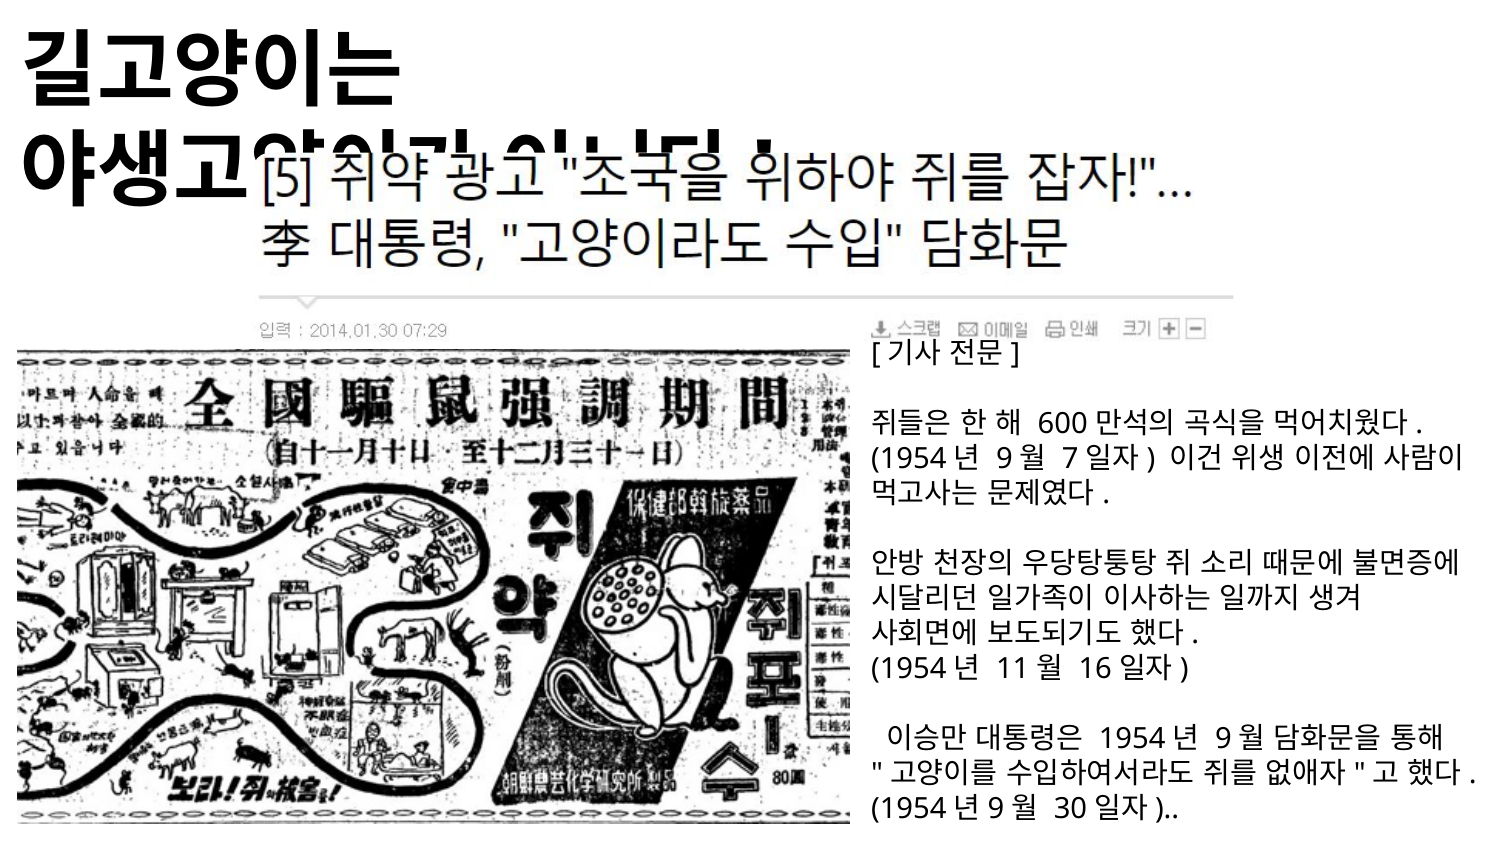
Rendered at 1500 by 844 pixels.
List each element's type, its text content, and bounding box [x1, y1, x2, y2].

picture [17, 152, 1234, 824]
text_box [기사 전문] 쥐들은 한 해 600만석의 곡식을 먹어치웠다.(1954년 9월 7일자) 이건 위생 이전에 사람이 먹고사는 문제였다. 안방 천장의 우당탕퉁탕 쥐 소리 때문에 불면증에 시달리던 일가족이 이사하는 일까지 생겨 사회면에 보도되기도 했다. (1954년 11월 16일자) 이승만 대통령은 1954년 9월 담화문을 통해 "고양이를 수입하여서라도 쥐를 없애자"고 했다. (1954년9월 30일자).. [856, 327, 1489, 844]
text_box 길고양이는 야생고양이가 아니다! [5, 8, 880, 224]
